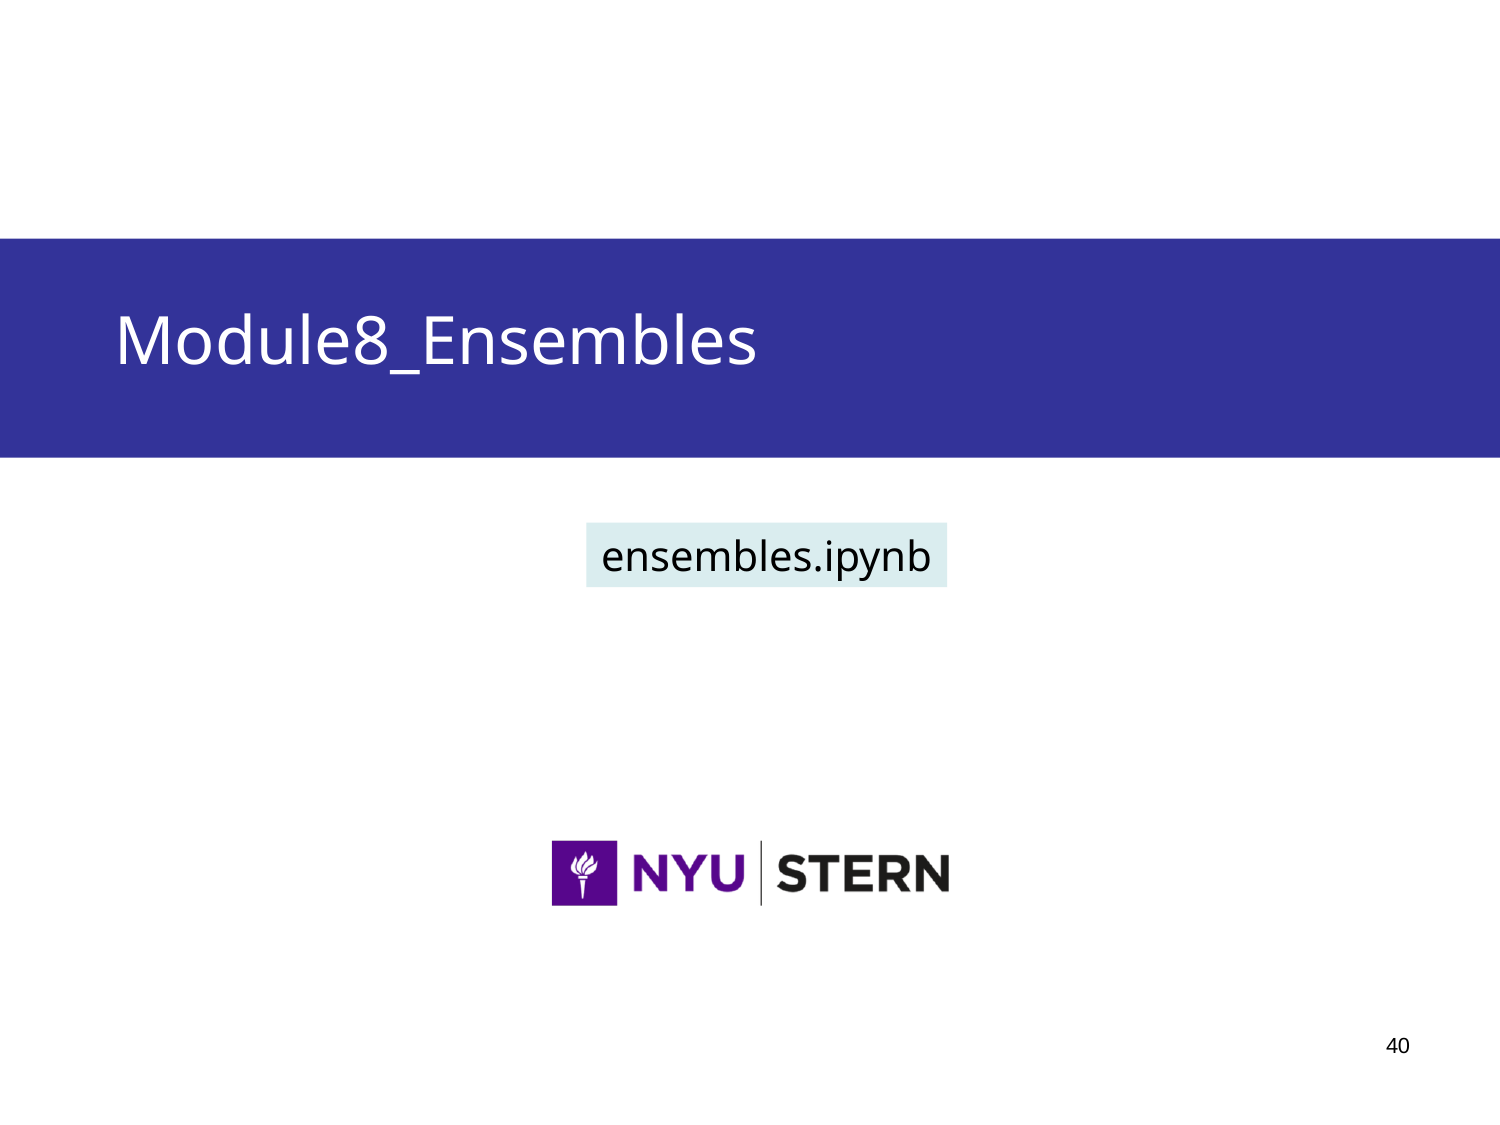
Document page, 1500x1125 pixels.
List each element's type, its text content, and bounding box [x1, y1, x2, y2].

picture [526, 747, 974, 999]
text_box ensembles.ipynb [586, 522, 948, 588]
list Module8_Ensembles [99, 290, 872, 441]
slide_number 40 [1074, 1024, 1426, 1103]
